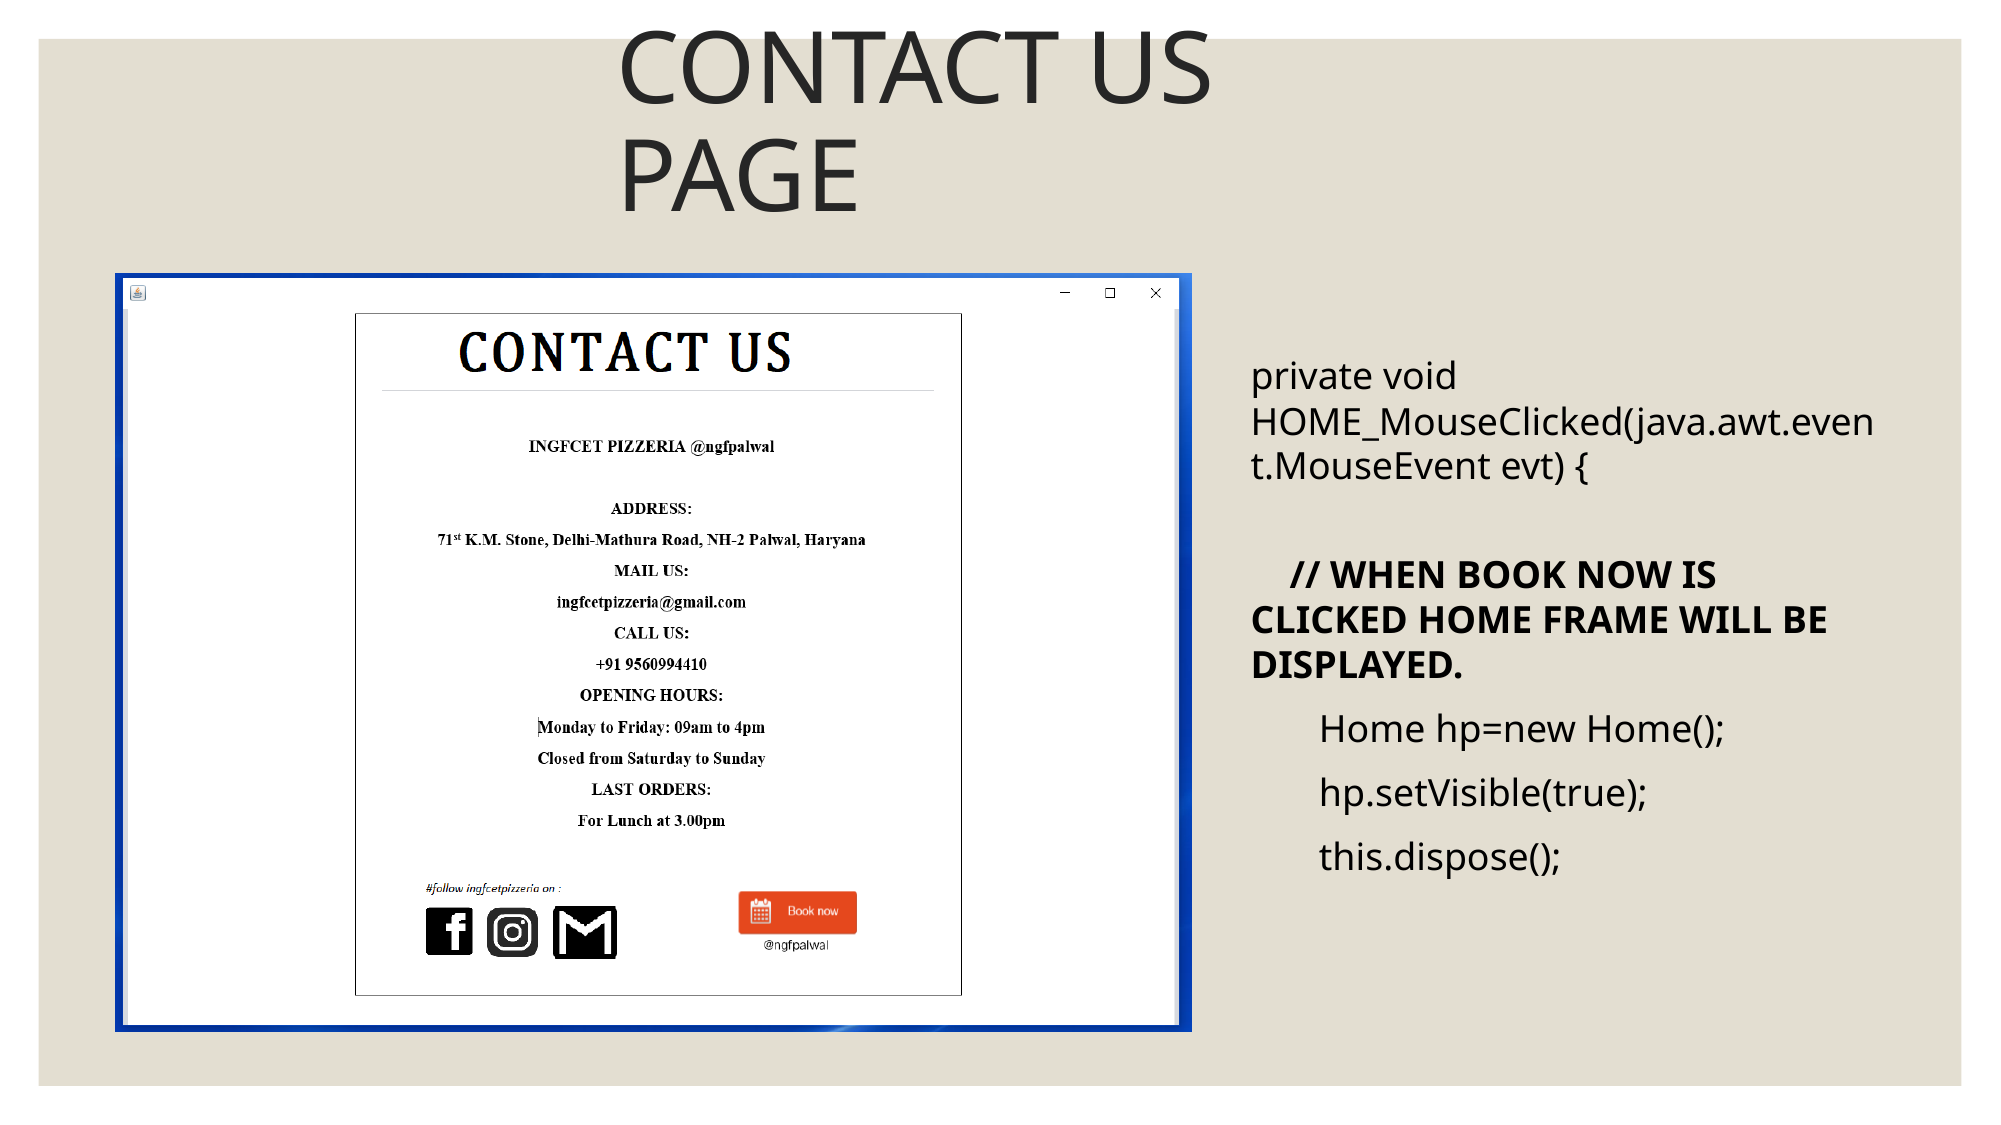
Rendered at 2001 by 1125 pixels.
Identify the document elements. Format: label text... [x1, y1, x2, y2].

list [115, 273, 1192, 1032]
title CONTACT US PAGE [601, 12, 1500, 238]
list private void HOME_MouseClicked(java.awt.event.MouseEvent evt) { // WHEN BOOK NOW IS CLICKED HOME FRAME WILL BE DISPLAYED. Home hp=new Home(); hp.setVisible(true); this.dispose(); [1235, 345, 1893, 960]
